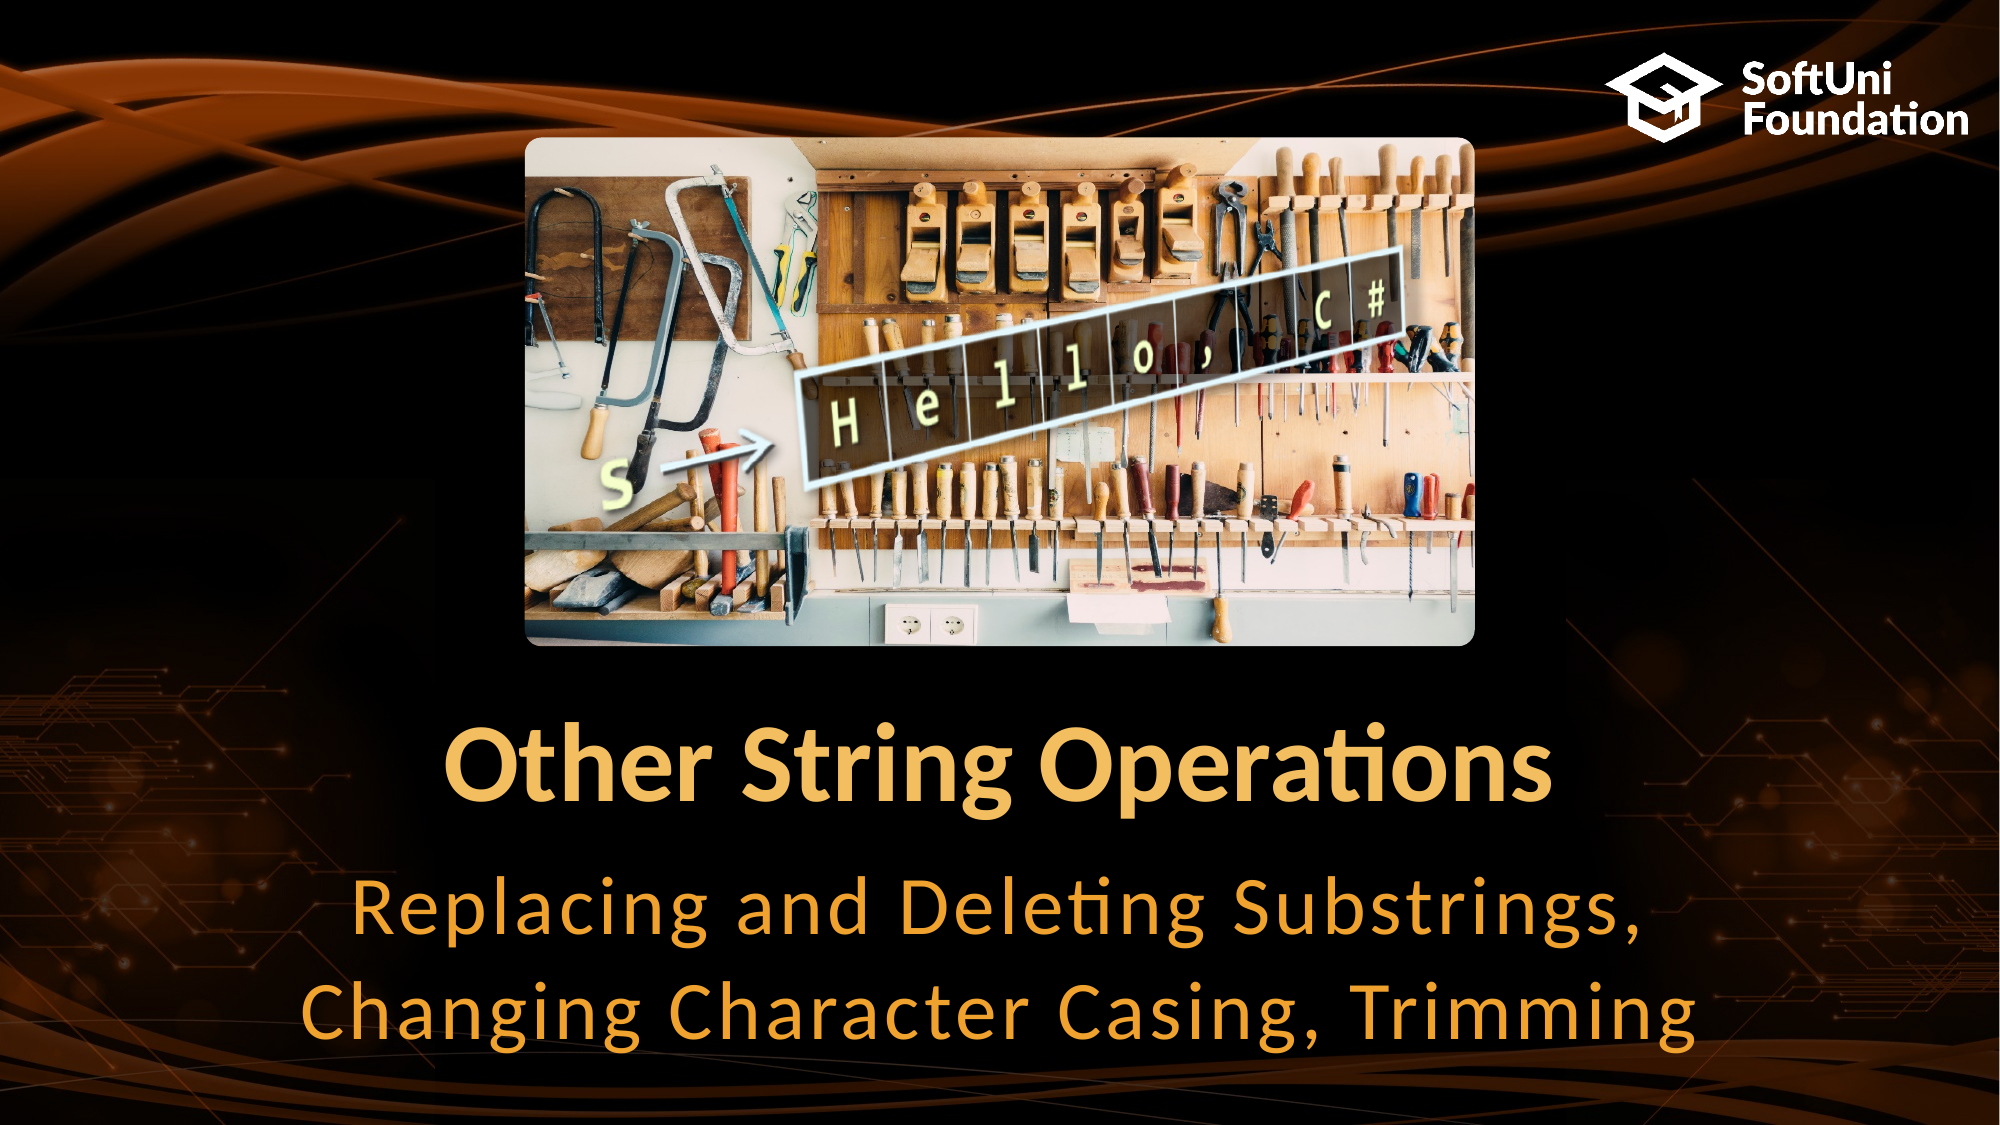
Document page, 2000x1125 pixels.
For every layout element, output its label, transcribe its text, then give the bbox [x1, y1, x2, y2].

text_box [524, 137, 1475, 647]
title Other String Operations [173, 696, 1826, 832]
picture [0, 0, 2000, 1125]
list Replacing and Deleting Substrings, Changing Character Casing, Trimming [173, 840, 1826, 1060]
